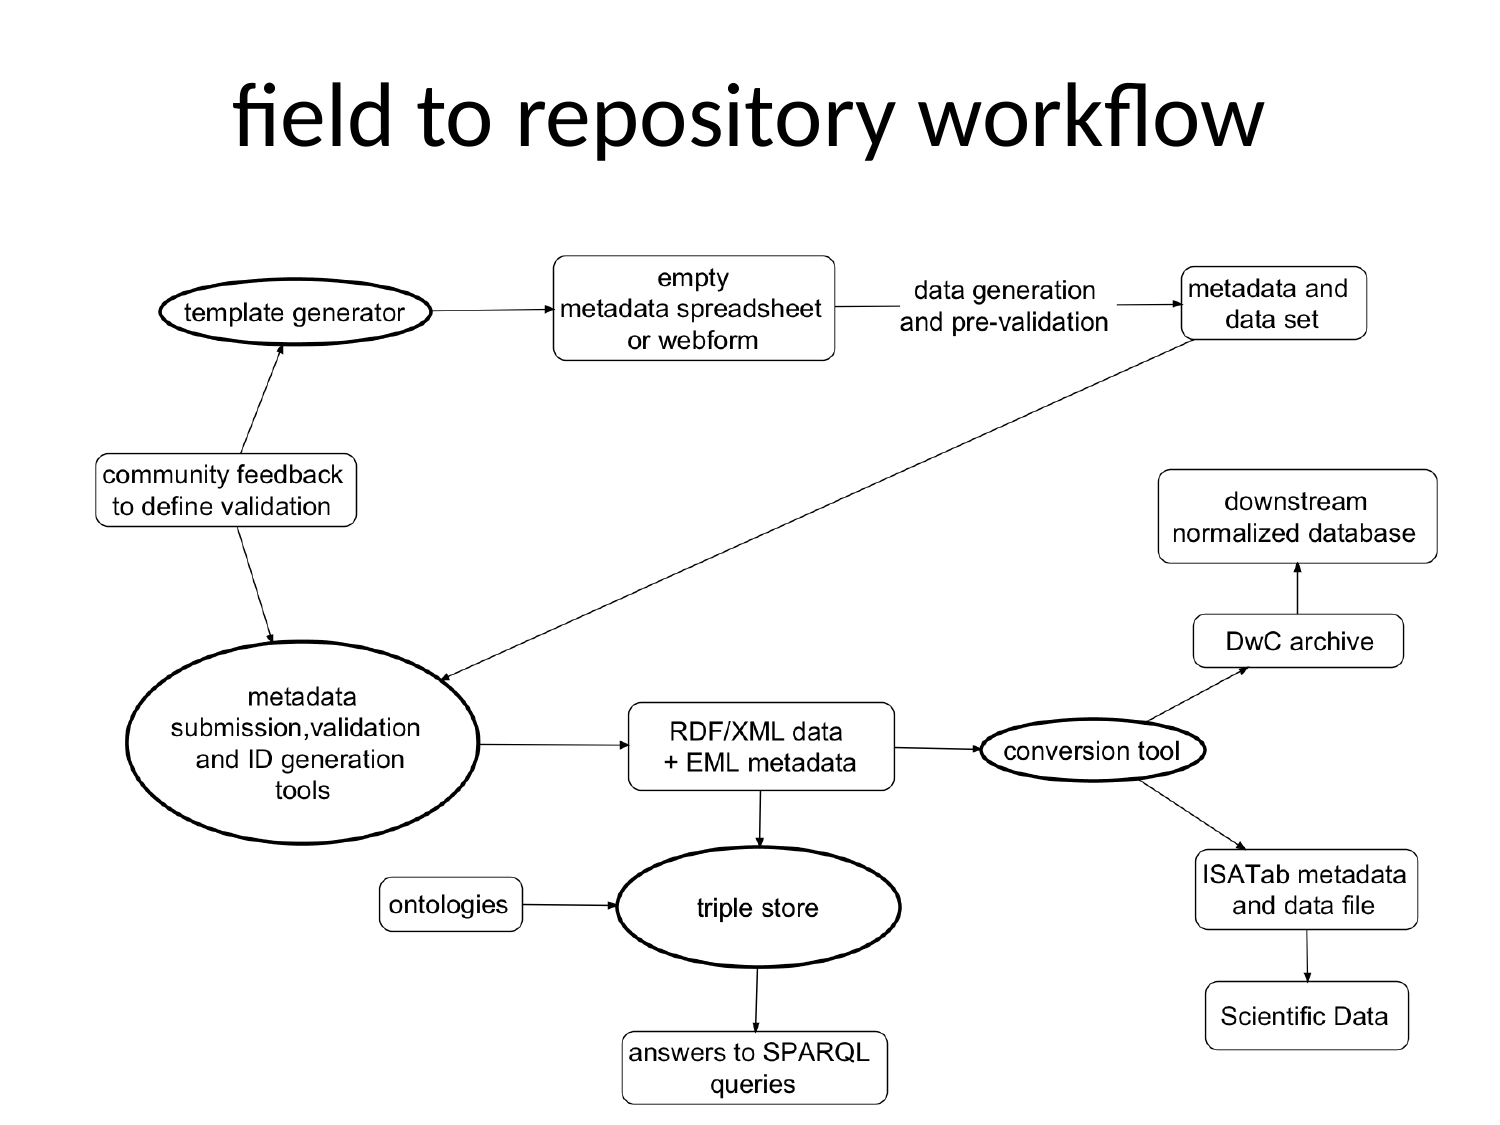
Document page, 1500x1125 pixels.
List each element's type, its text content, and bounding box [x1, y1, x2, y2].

picture [74, 234, 1458, 1125]
title field to repository workflow [75, 45, 1425, 175]
